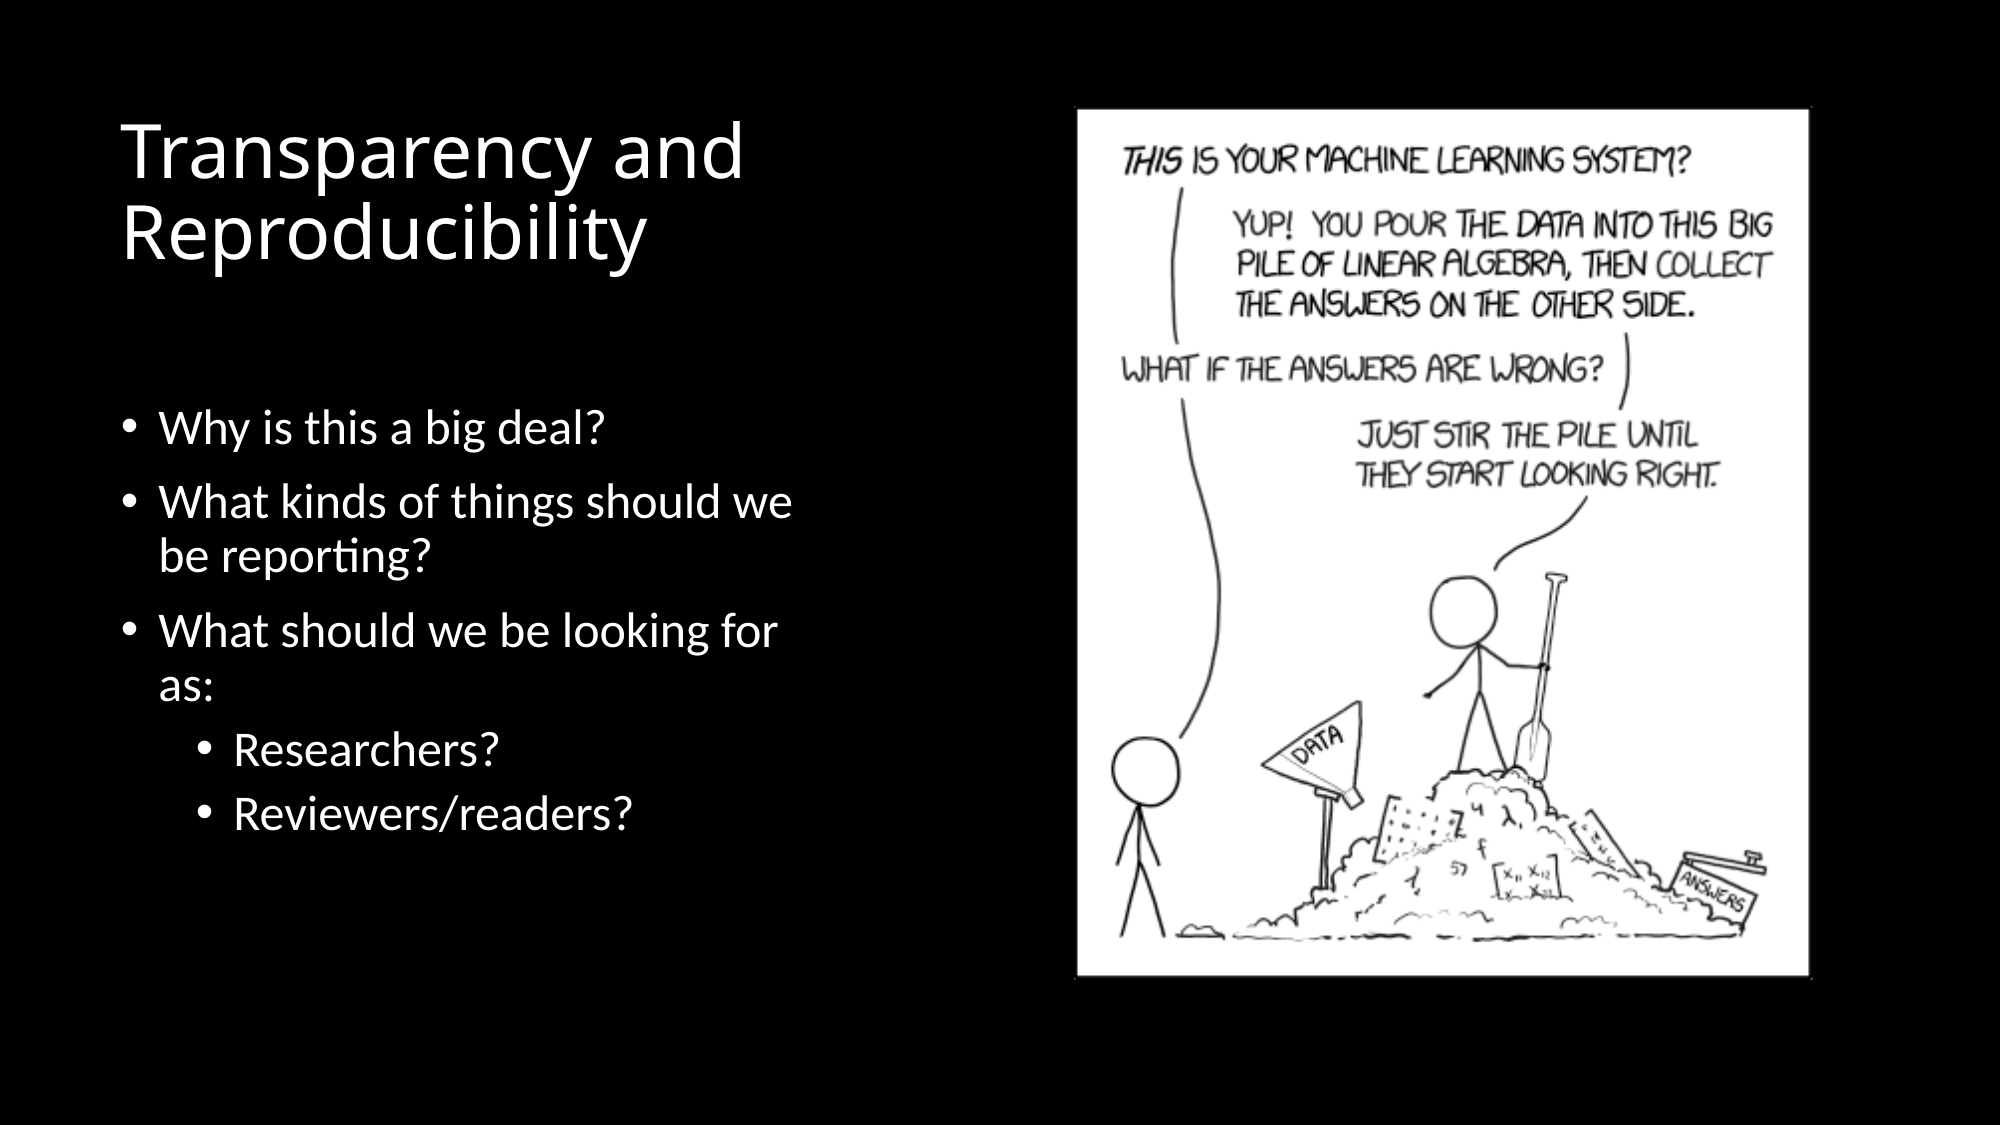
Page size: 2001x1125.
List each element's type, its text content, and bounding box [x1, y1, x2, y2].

title Transparency and Reproducibility [105, 86, 809, 284]
picture [1074, 106, 1813, 981]
list Why is this a big deal? What kinds of things should we be reporting? What should we be looking for as: Researchers? Reviewers/readers? [105, 333, 809, 910]
